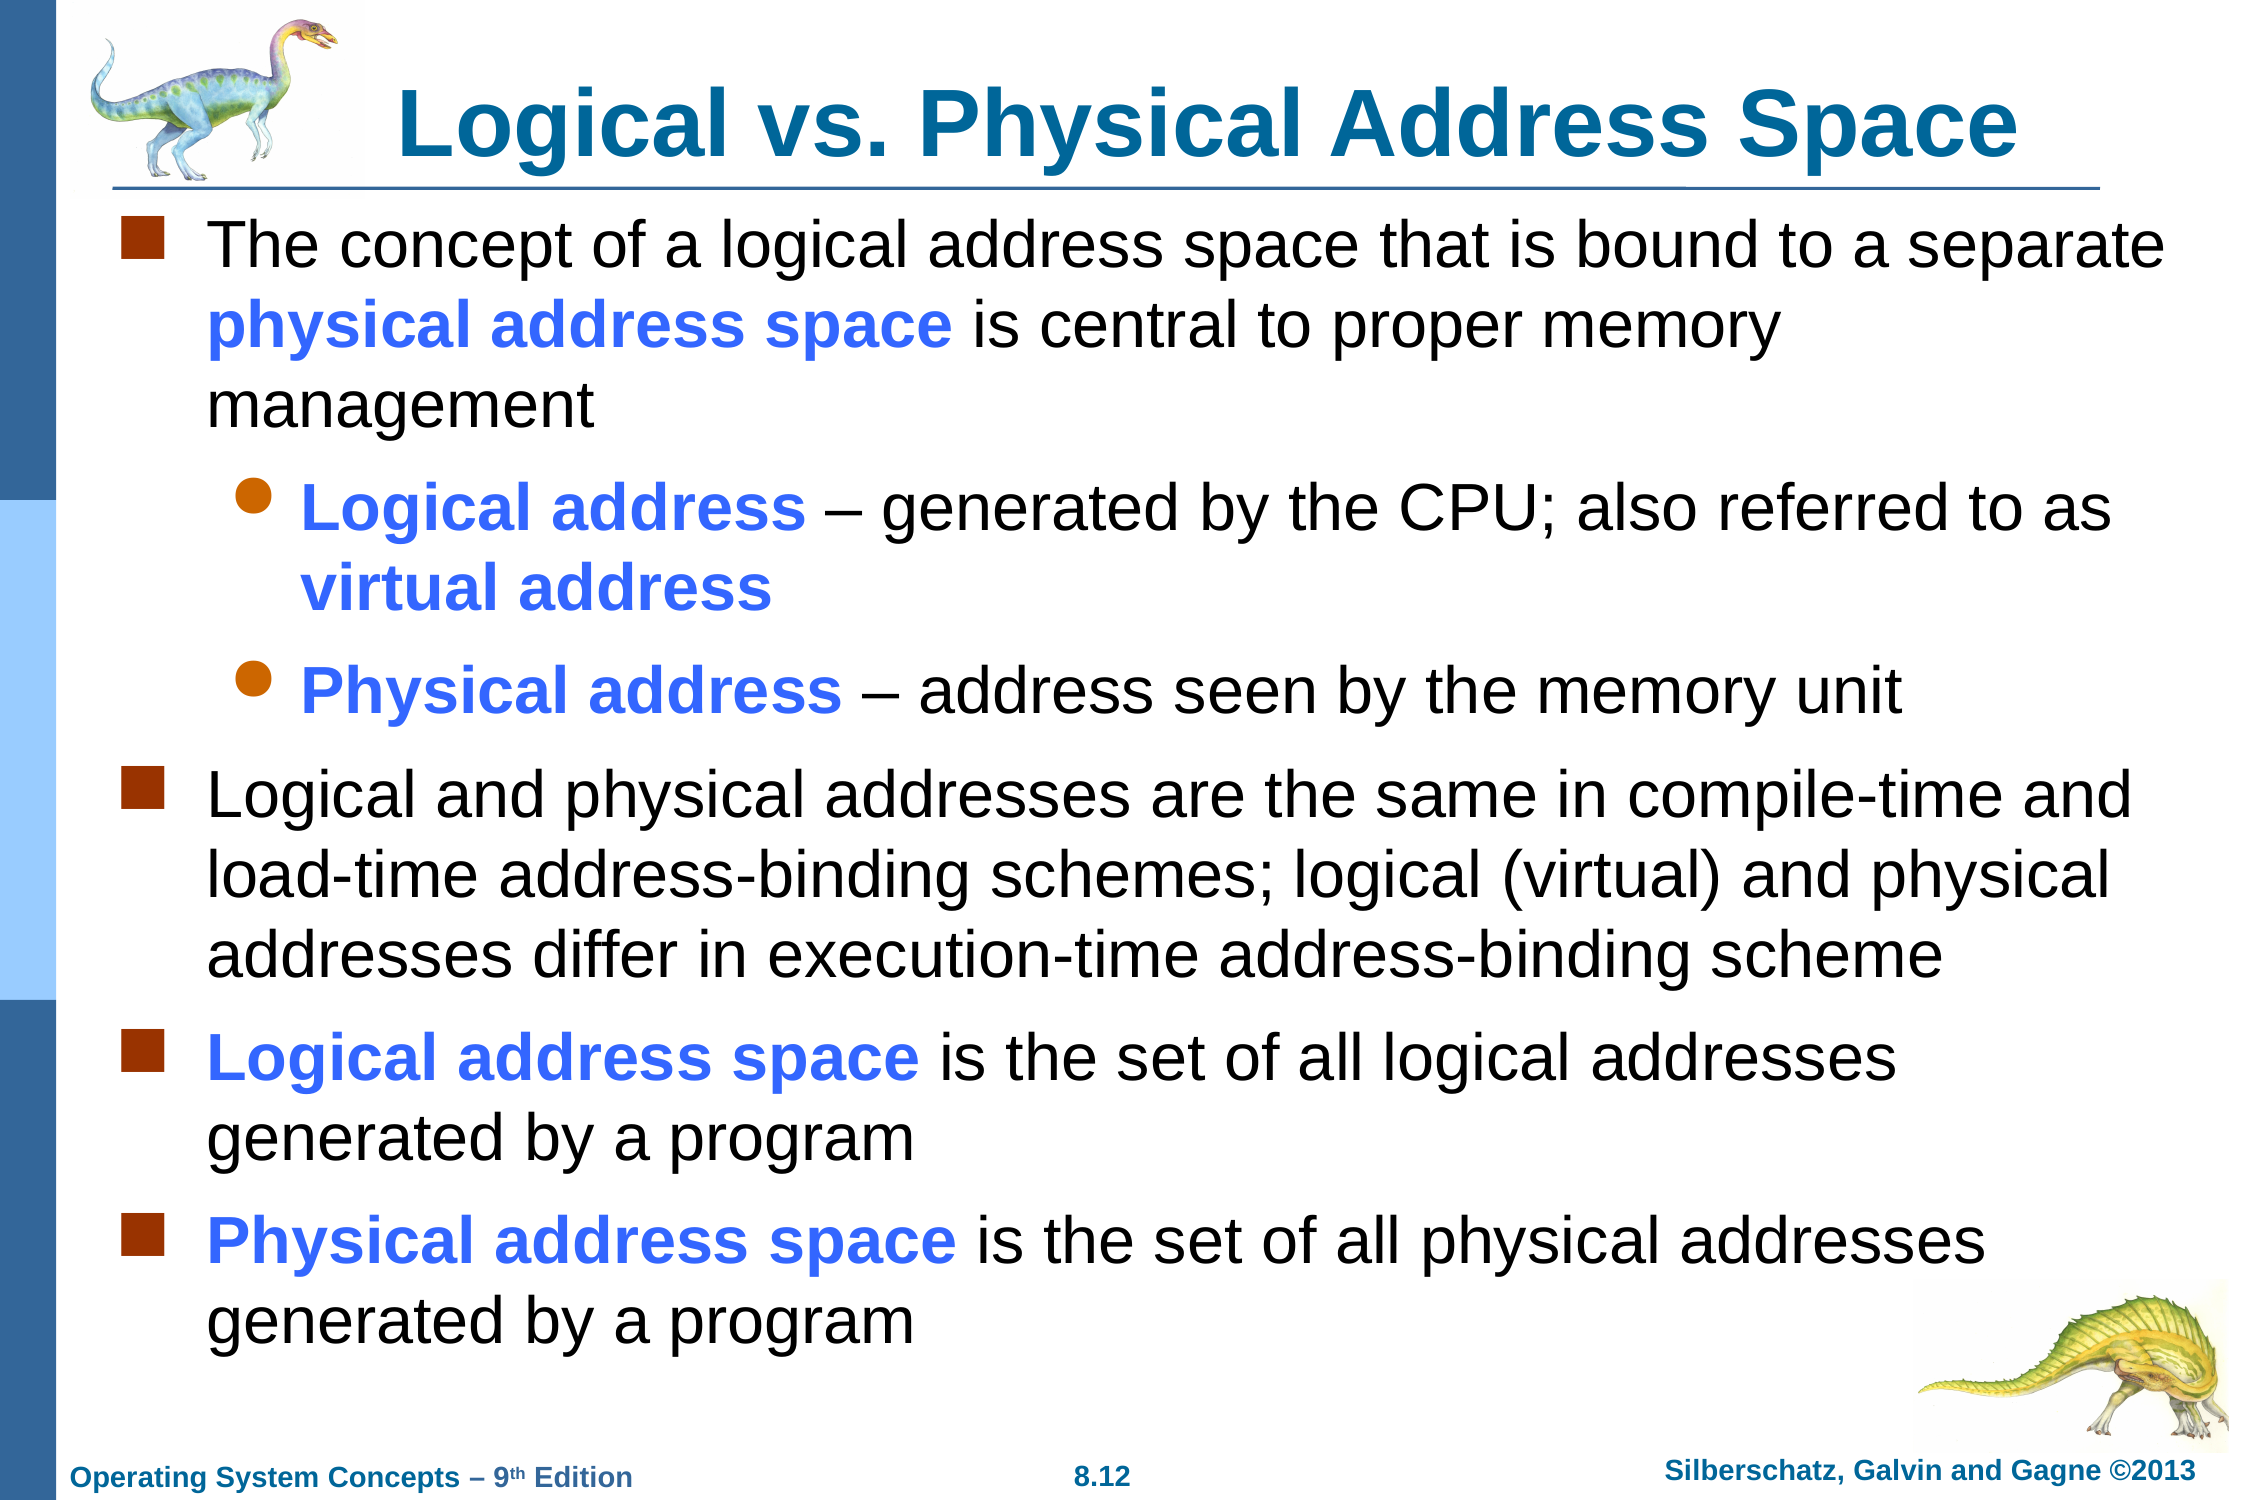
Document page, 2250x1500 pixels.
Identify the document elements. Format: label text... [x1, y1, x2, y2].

list The concept of a logical address space that is bound to a separate physical address space is central to proper memory management Logical address – generated by the CPU; also referred to as virtual address Physical address – address seen by the memory unit Logical and physical addresses are the same in compile-time and load-time address-binding schemes; logical (virtual) and physical addresses differ in execution-time address-binding scheme Logical address space is the set of all logical addresses generated by a program Physical address space is the set of all physical addresses generated by a program [104, 190, 2209, 1279]
picture [70, 0, 365, 199]
title Logical vs. Physical Address Space [280, 60, 2138, 187]
picture [1913, 1279, 2229, 1453]
